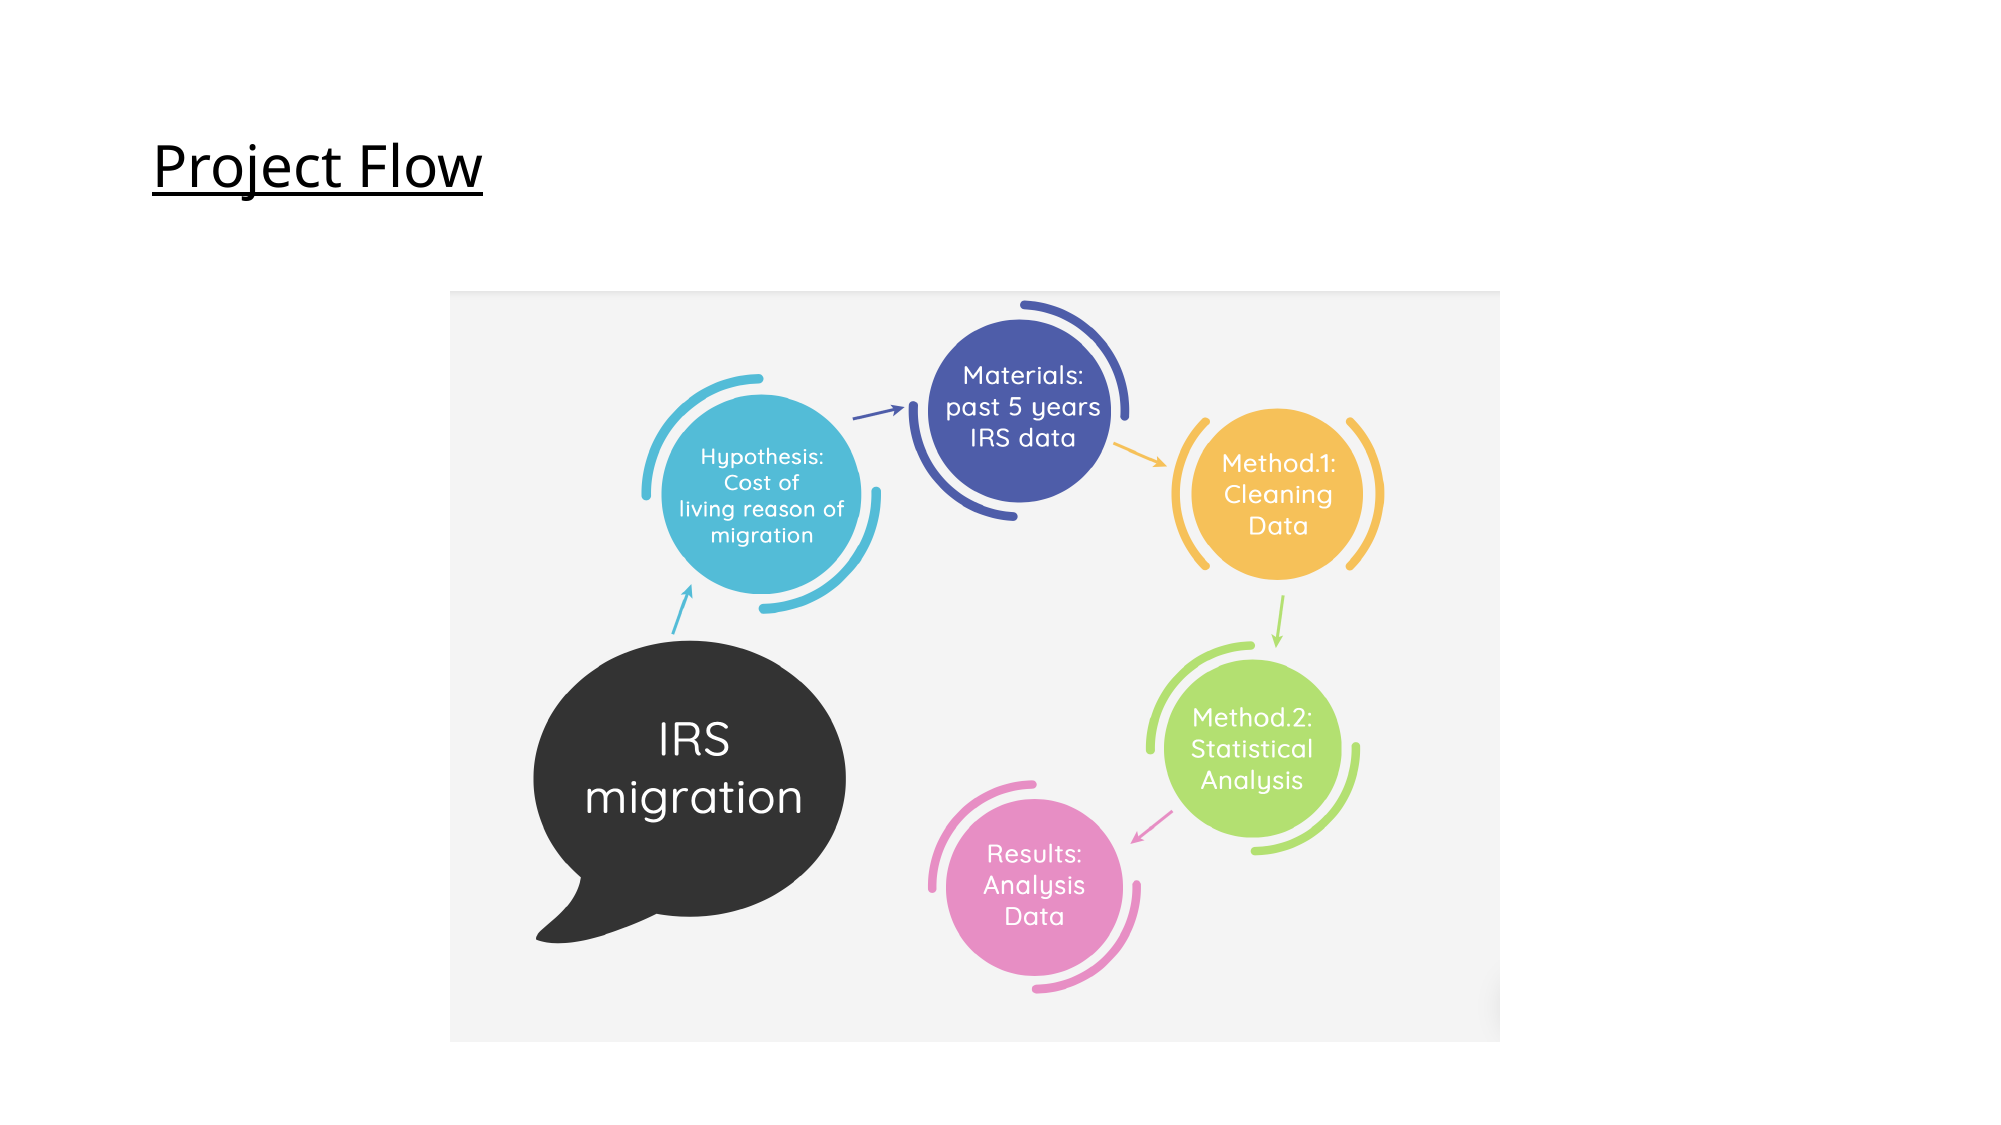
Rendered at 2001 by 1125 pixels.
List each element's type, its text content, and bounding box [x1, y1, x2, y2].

title Project Flow [137, 59, 1863, 278]
picture [449, 291, 1500, 1042]
